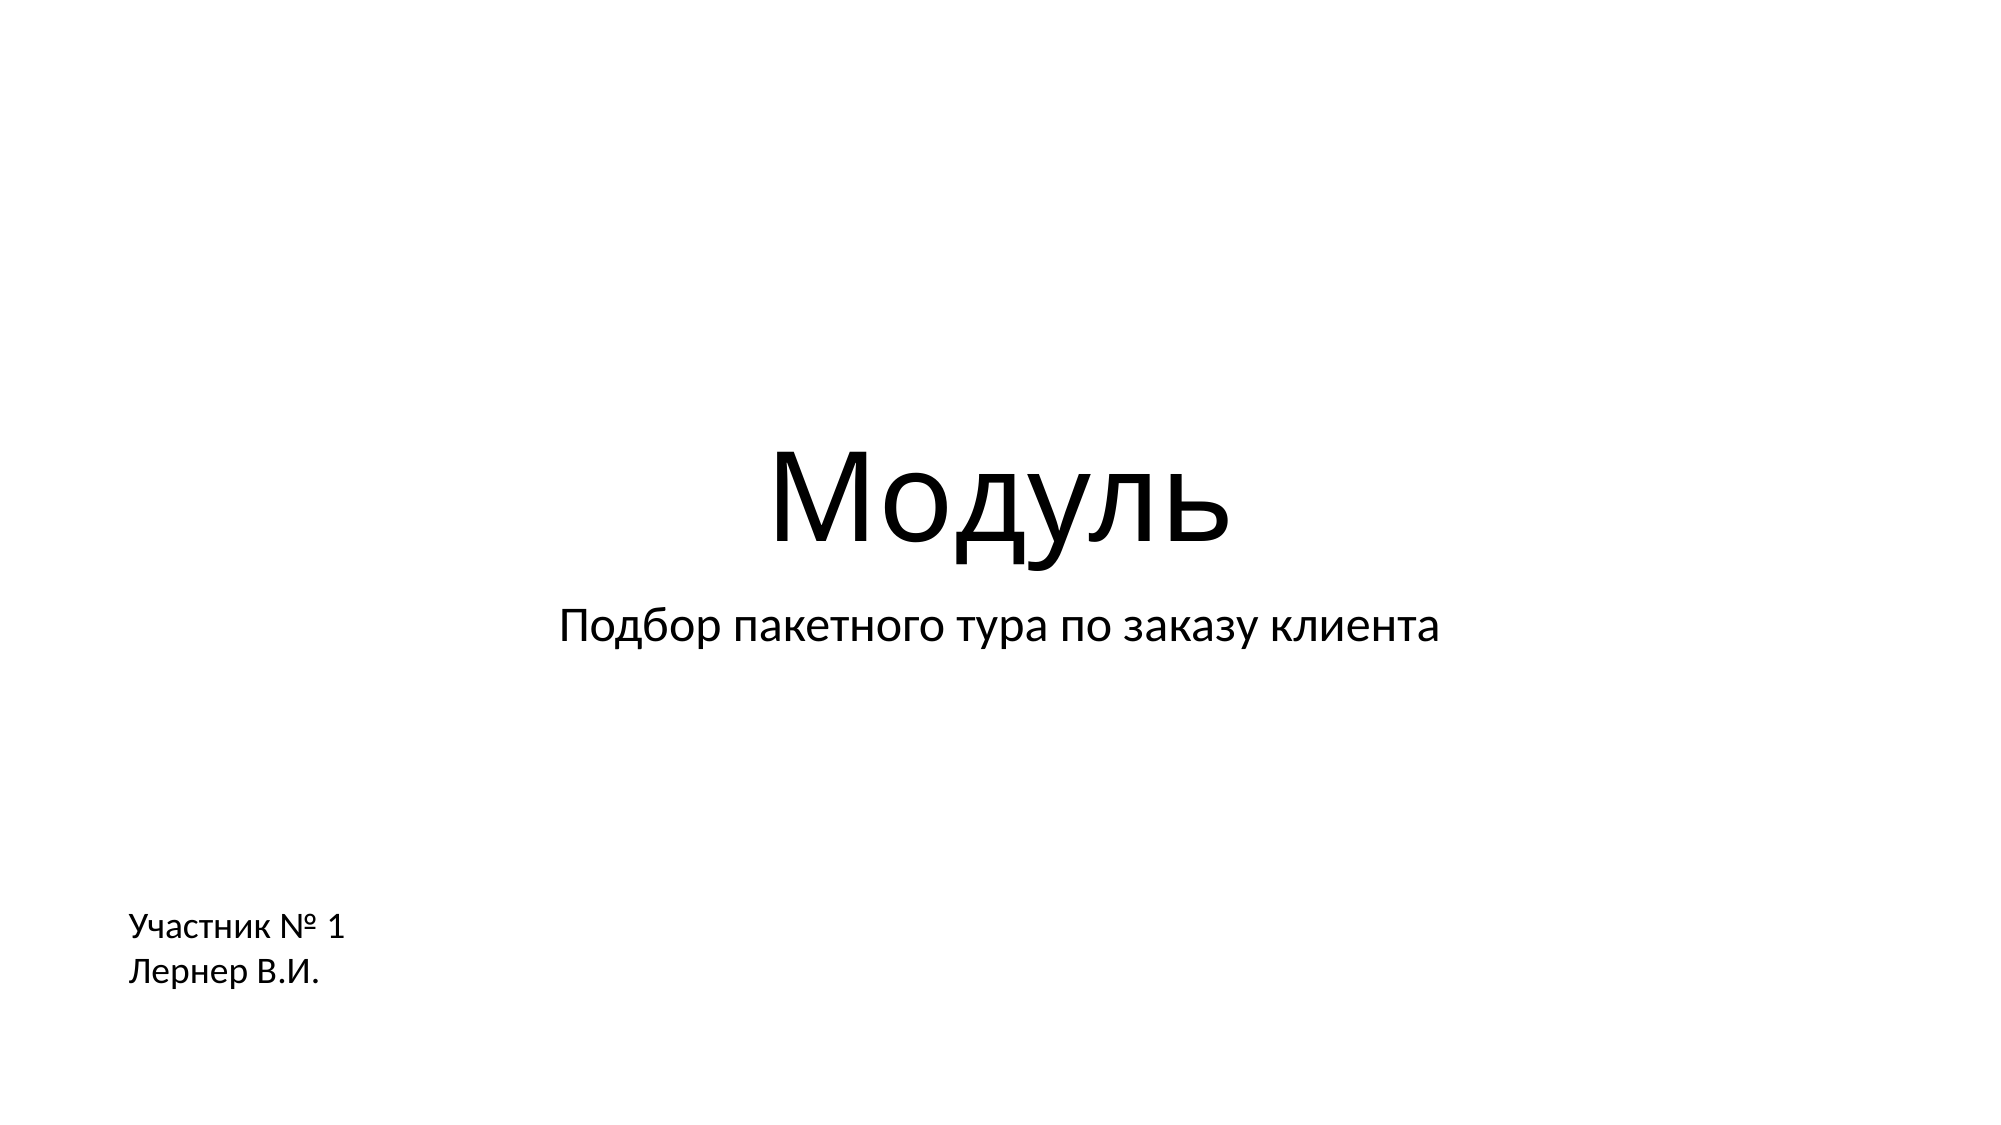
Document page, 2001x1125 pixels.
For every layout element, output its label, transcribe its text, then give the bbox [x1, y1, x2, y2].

title Модуль [249, 184, 1750, 576]
text_box Участник № 1 Лернер В.И. [113, 893, 361, 999]
subtitle Подбор пакетного тура по заказу клиента [249, 590, 1750, 863]
